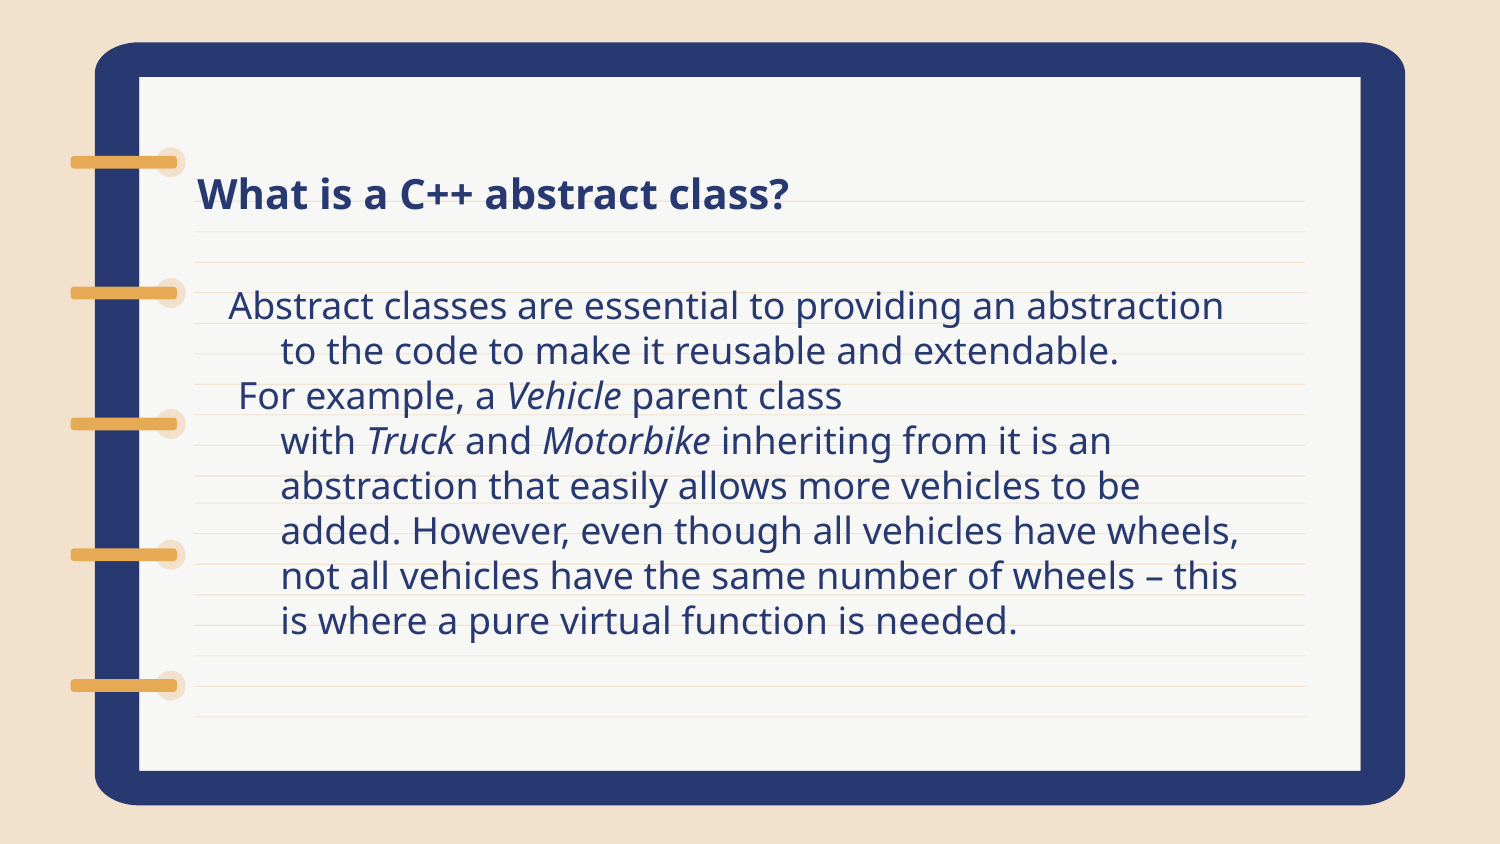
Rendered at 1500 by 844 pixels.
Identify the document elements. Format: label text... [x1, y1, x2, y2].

text_box Abstract classes are essential to providing an abstraction to the code to make it reusable and extendable. For example, a Vehicle parent class with Truck and Motorbike inheriting from it is an abstraction that easily allows more vehicles to be added. However, even though all vehicles have wheels, not all vehicles have the same number of wheels – this is where a pure virtual function is needed. [190, 266, 1257, 361]
text_box What is a C++ abstract class? [159, 152, 1134, 212]
